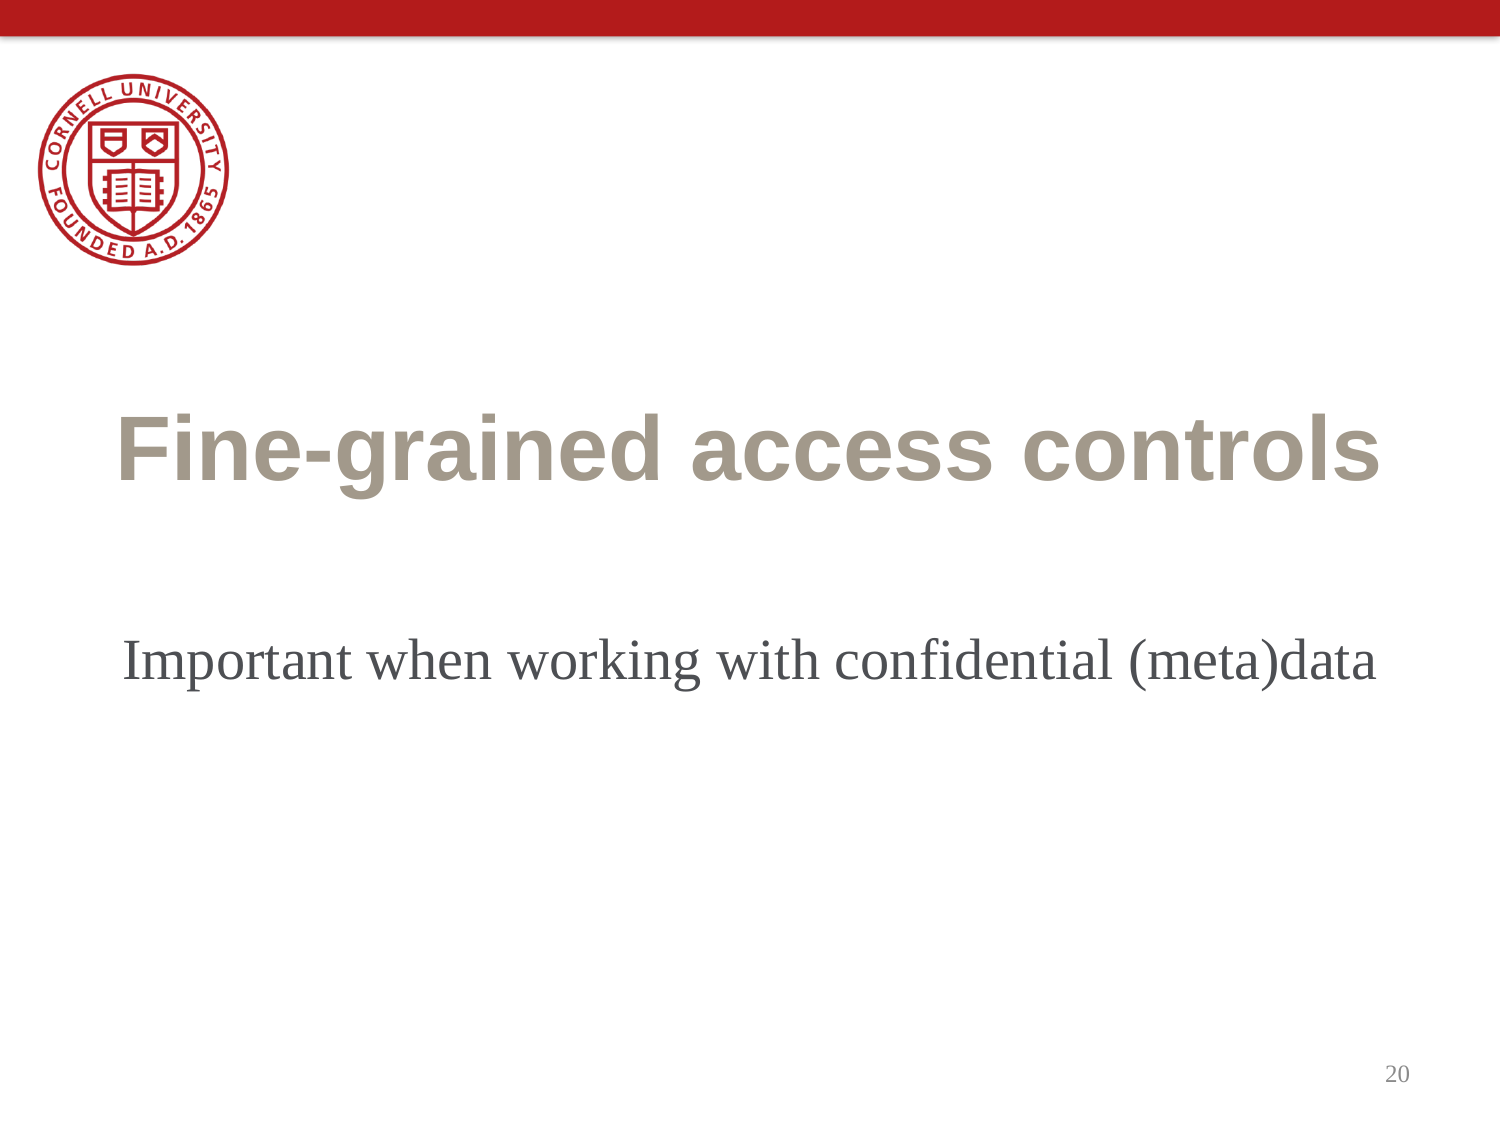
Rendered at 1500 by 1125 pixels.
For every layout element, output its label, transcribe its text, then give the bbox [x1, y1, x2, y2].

list Important when working with confidential (meta)data [0, 613, 1500, 795]
slide_number 20 [1074, 1042, 1425, 1103]
title Fine-grained access controls [0, 299, 1500, 588]
picture [29, 65, 257, 274]
